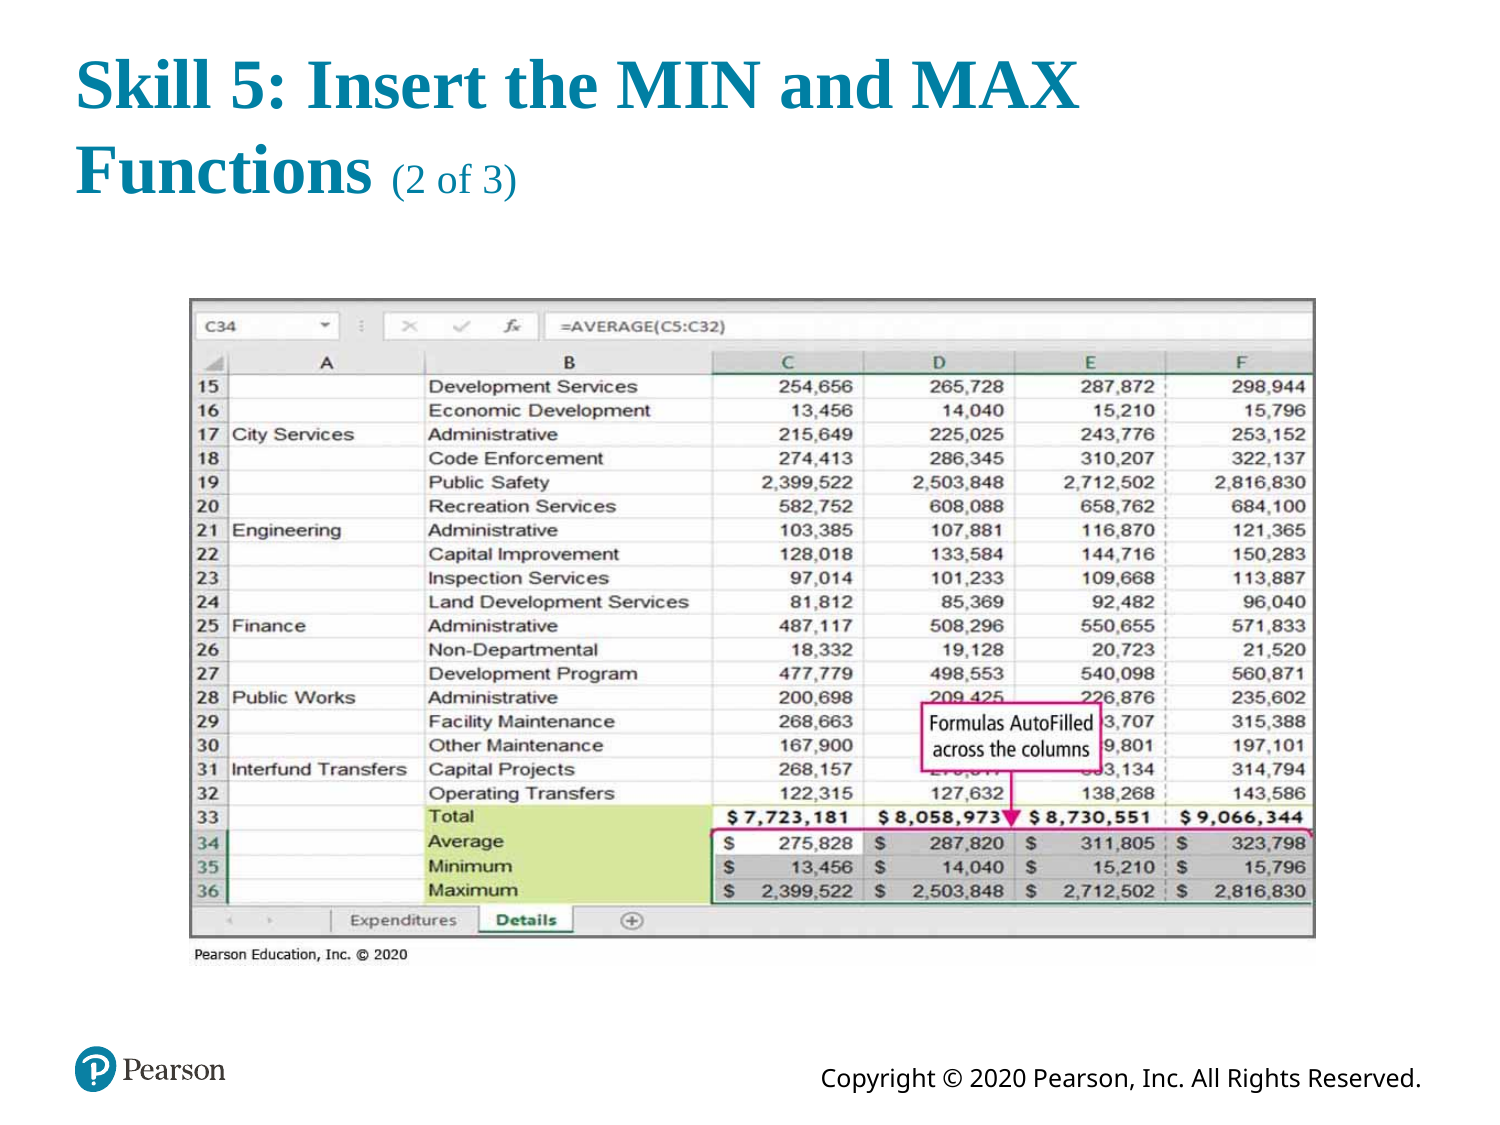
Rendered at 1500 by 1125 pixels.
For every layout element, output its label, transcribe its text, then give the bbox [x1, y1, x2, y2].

title Skill 5: Insert the MIN and MAX Functions (2 of 3) [75, 37, 1325, 213]
picture [189, 297, 1316, 966]
